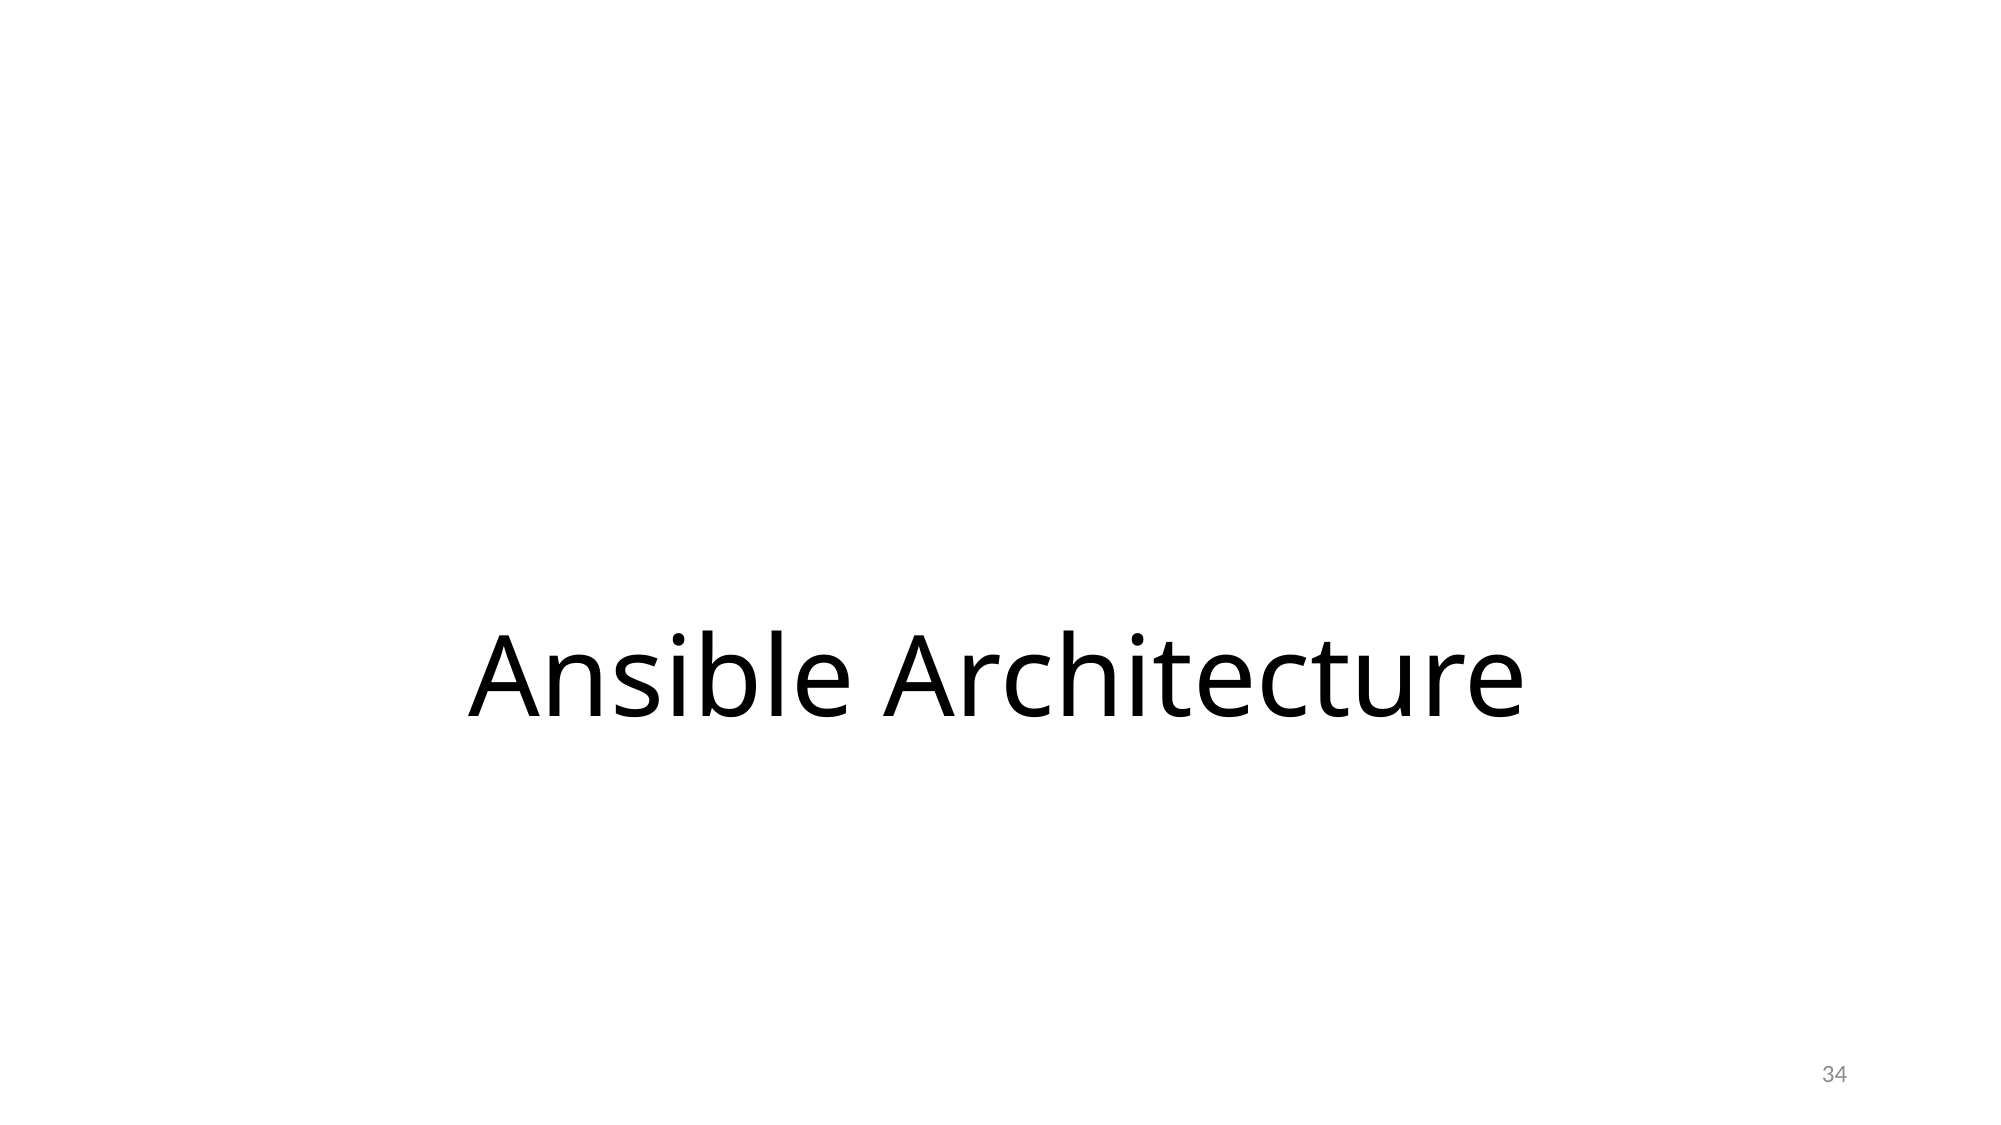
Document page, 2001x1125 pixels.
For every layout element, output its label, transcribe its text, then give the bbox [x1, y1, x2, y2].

slide_number 34 [1412, 1042, 1863, 1103]
title Ansible Architecture [136, 280, 1862, 749]
